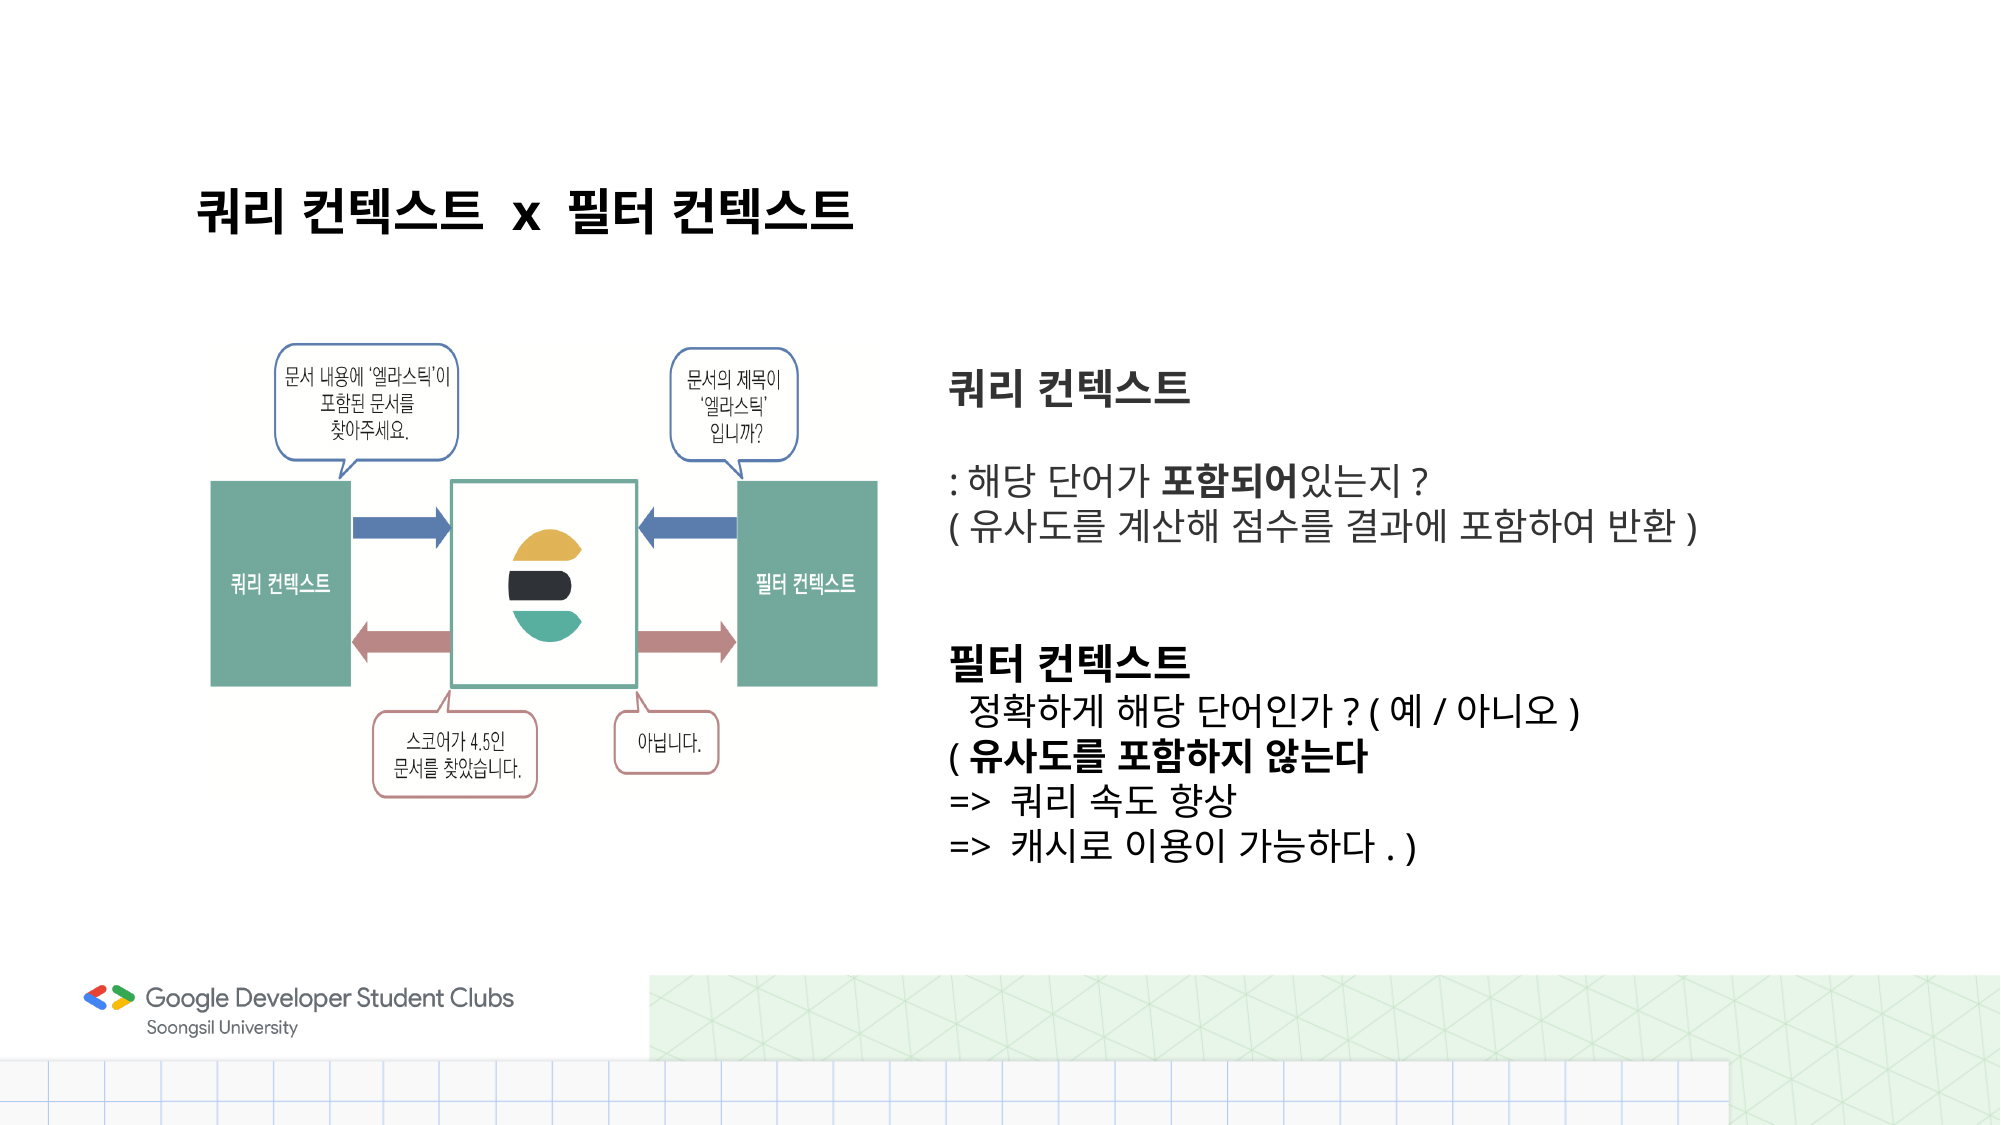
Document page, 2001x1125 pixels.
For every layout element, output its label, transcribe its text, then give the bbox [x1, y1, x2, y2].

text_box ​쿼리 컨텍스트 x 필터 컨텍스트 [172, 127, 1750, 248]
text_box 쿼리 컨텍스트 :해당 단어가 포함되어있는지? (유사도를 계산해 점수를 결과에 포함하여 반환) 필터 컨텍스트 정확하게 해당 단어인가? (예/아니오) (유사도를 포함하지 않는다 => 쿼리 속도 향상 => 캐시로 이용이 가능하다. ) [933, 355, 1975, 876]
picture [0, 0, 2001, 1125]
